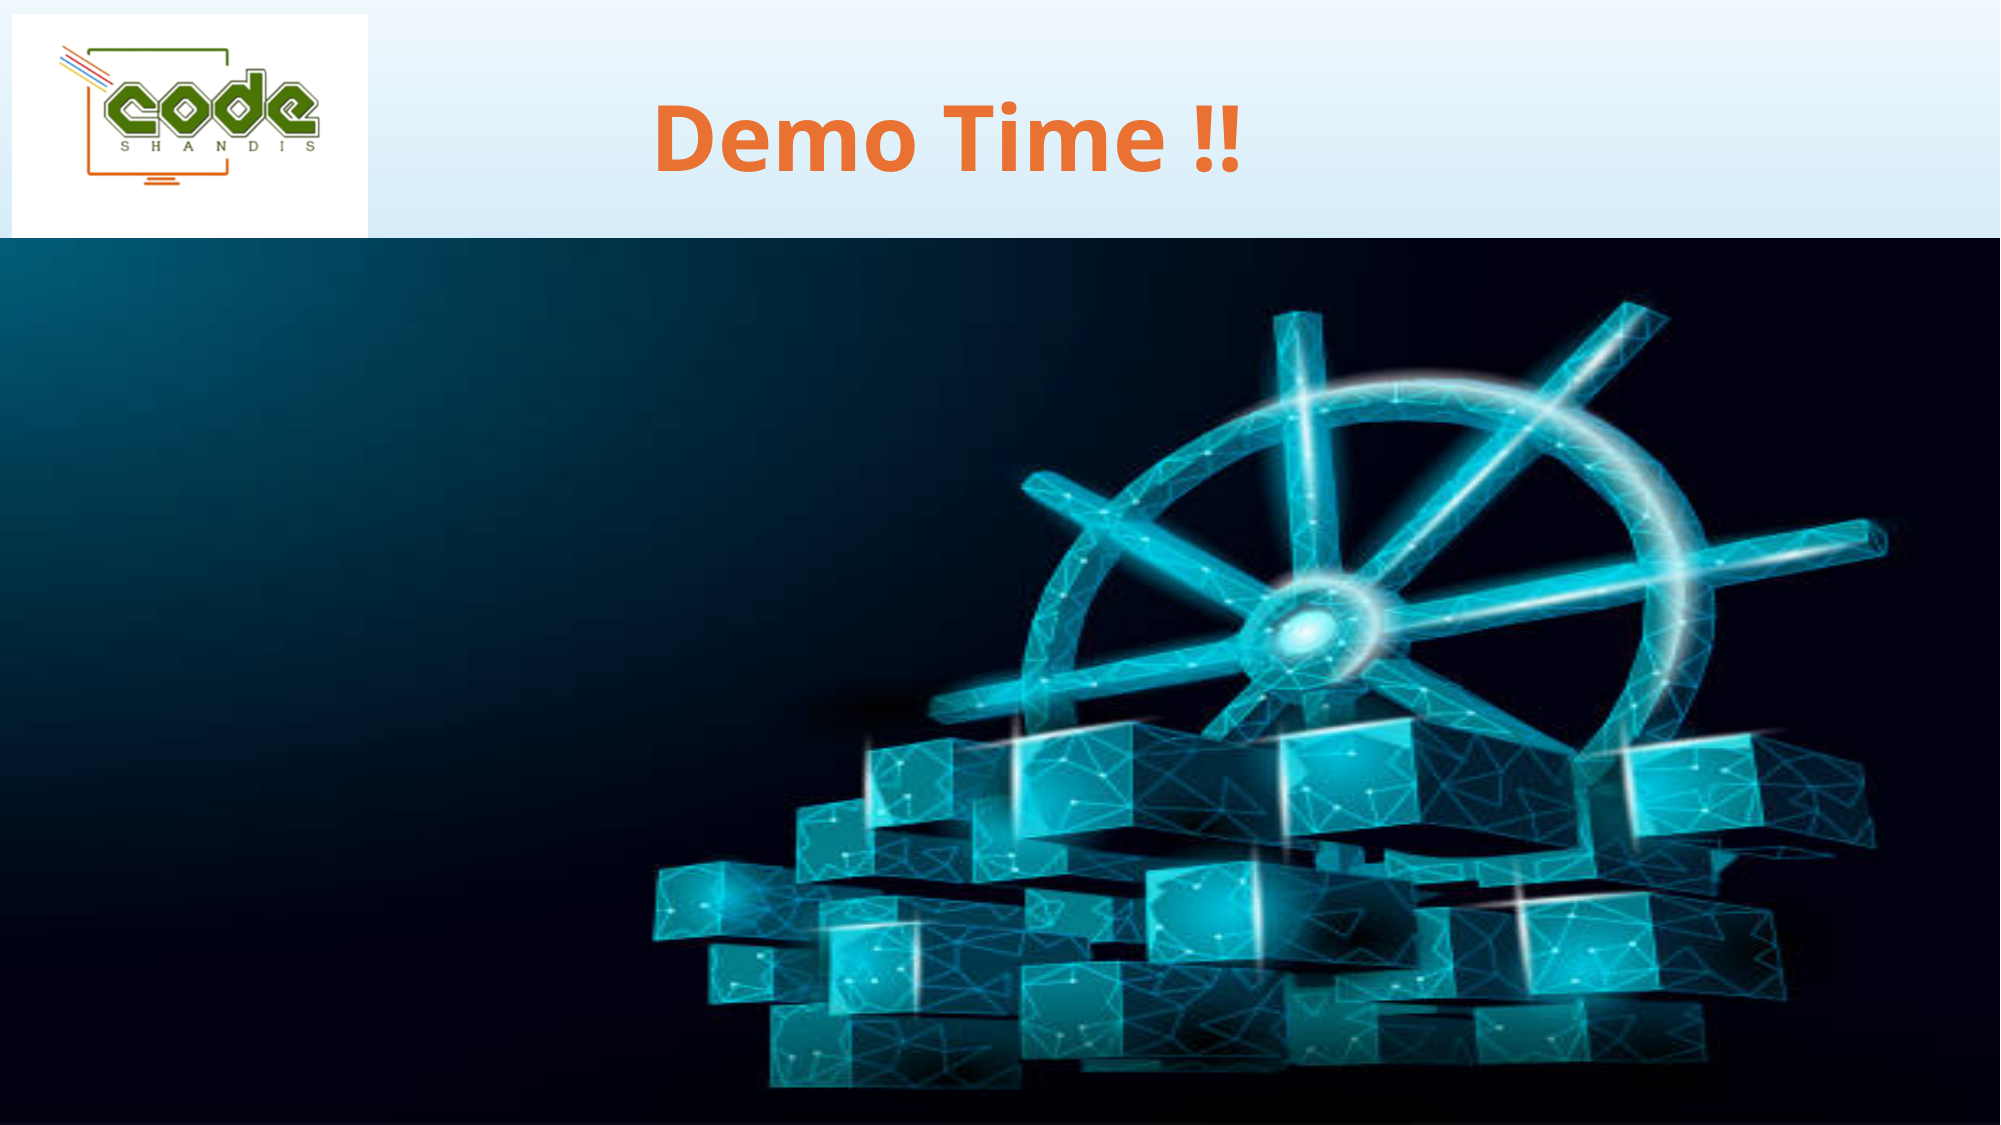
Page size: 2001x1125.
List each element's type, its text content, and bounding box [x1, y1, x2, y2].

title Demo Time !! [635, 33, 1280, 237]
picture [12, 13, 369, 237]
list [0, 237, 2000, 1125]
